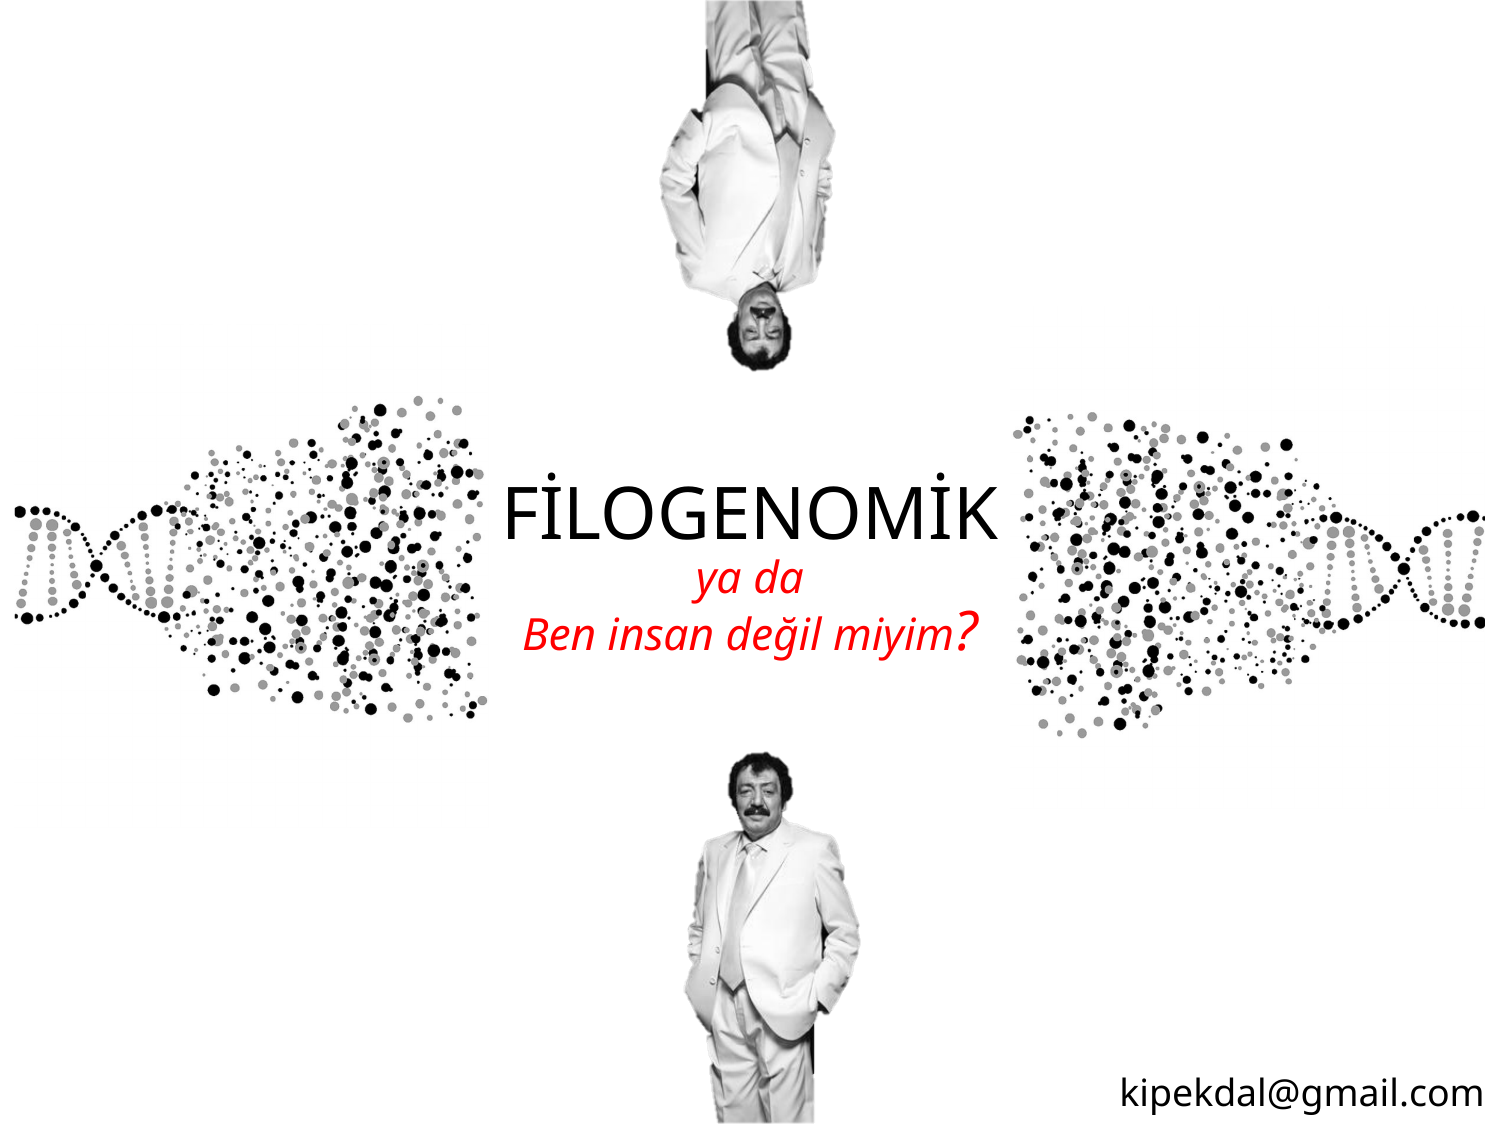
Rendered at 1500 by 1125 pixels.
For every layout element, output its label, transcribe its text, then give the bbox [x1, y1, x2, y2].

picture [996, 307, 1499, 809]
picture [591, 698, 878, 1124]
subtitle kipekdal@gmail.com [1010, 1066, 1500, 1124]
picture [0, 325, 503, 828]
picture [642, 0, 928, 425]
title FİLOGENOMİK ya da Ben insan değil miyim? [503, 468, 996, 670]
